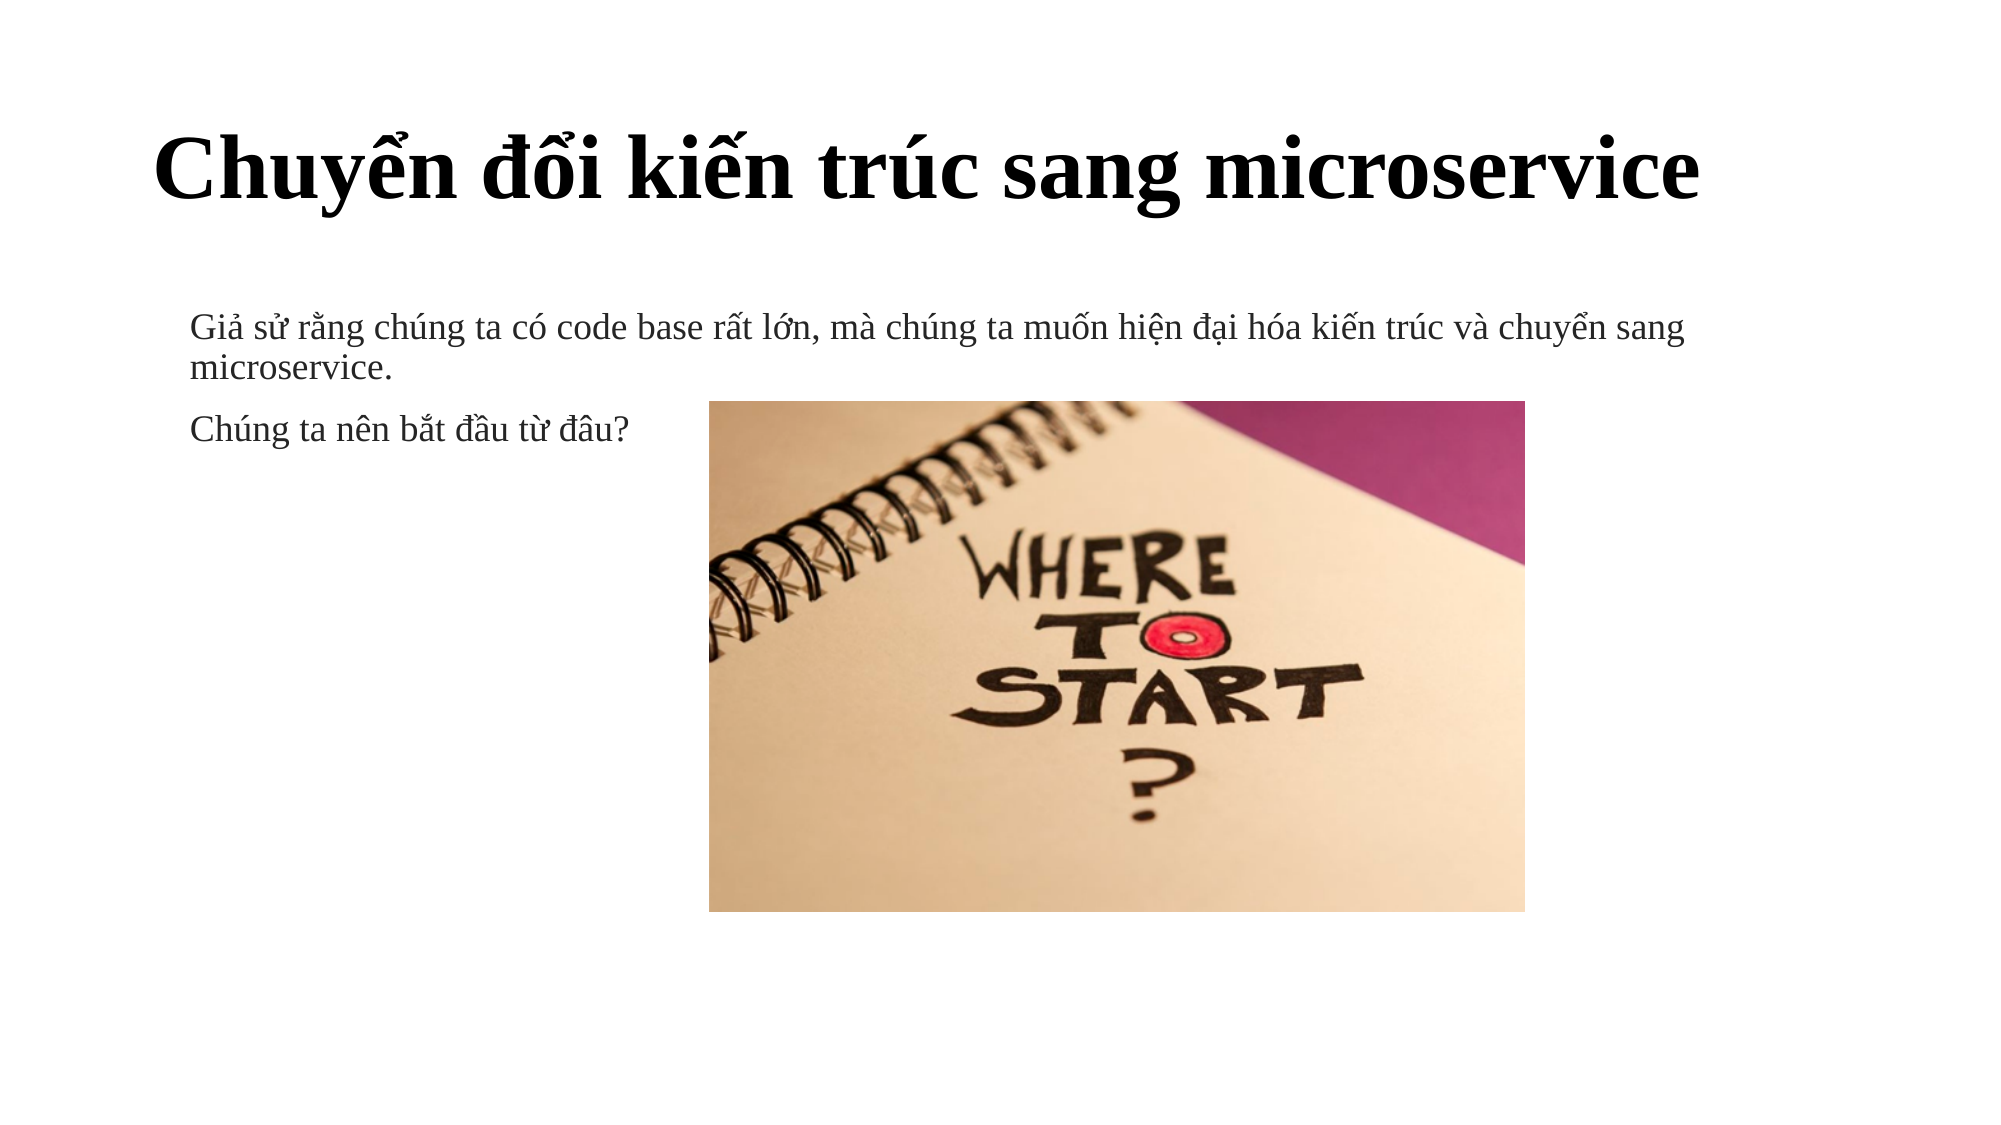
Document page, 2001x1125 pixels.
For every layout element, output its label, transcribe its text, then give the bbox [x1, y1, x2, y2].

picture [709, 401, 1525, 912]
list Giả sử rằng chúng ta có code base rất lớn, mà chúng ta muốn hiện đại hóa kiến trúc và chuyển sang microservice. Chúng ta nên bắt đầu từ đâu? [137, 299, 1863, 1014]
title Chuyển đổi kiến trúc sang microservice [137, 59, 1863, 278]
